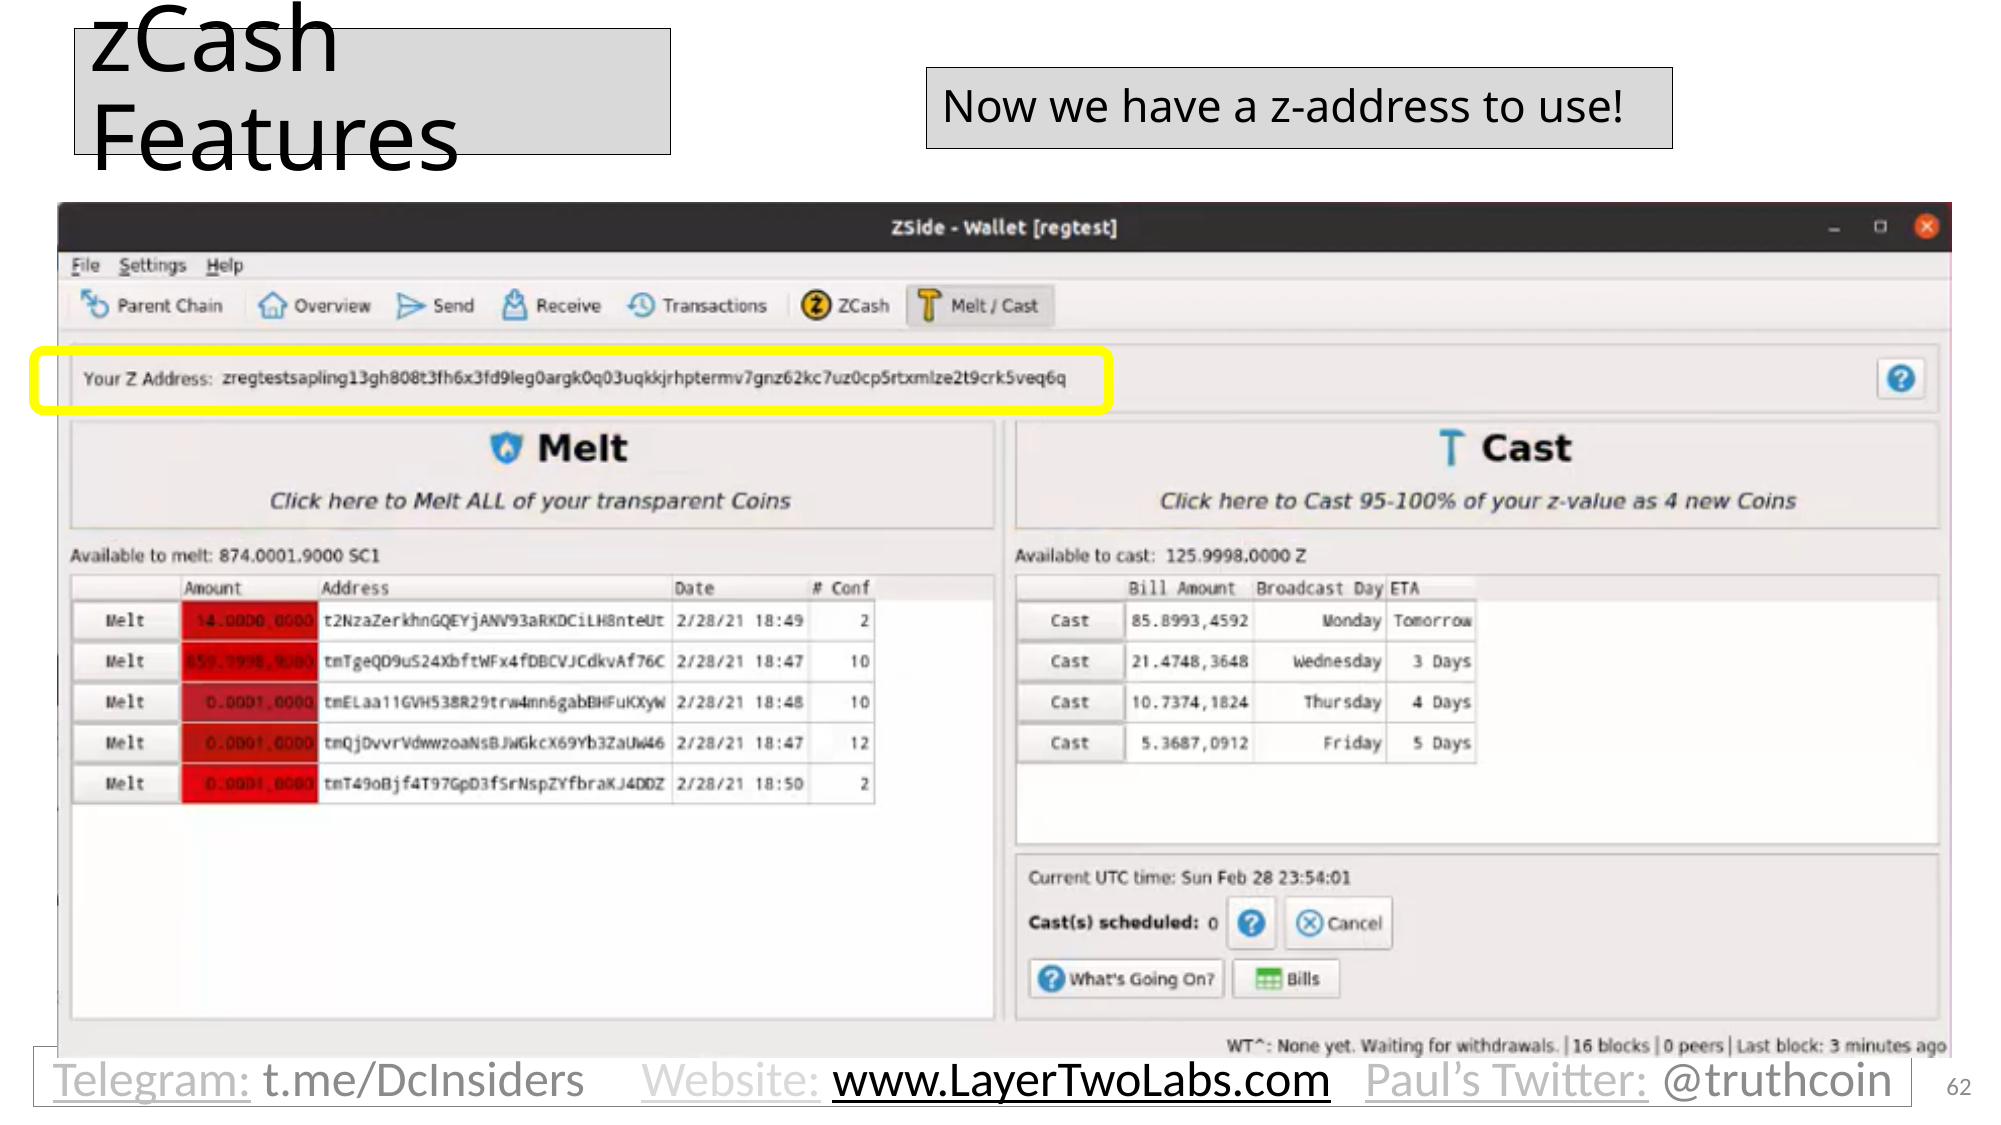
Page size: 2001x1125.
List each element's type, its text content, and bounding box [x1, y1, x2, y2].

text_box [32, 349, 57, 412]
picture [57, 202, 1952, 1058]
text_box Now we have a z-address to use! [926, 67, 1673, 149]
slide_number 62 [1915, 1055, 1987, 1116]
footer Telegram: t.me/DcInsiders Website: www.LayerTwoLabs.com Paul’s Twitter: @truthcoin [33, 1046, 1912, 1107]
title zCash Features [74, 28, 671, 155]
